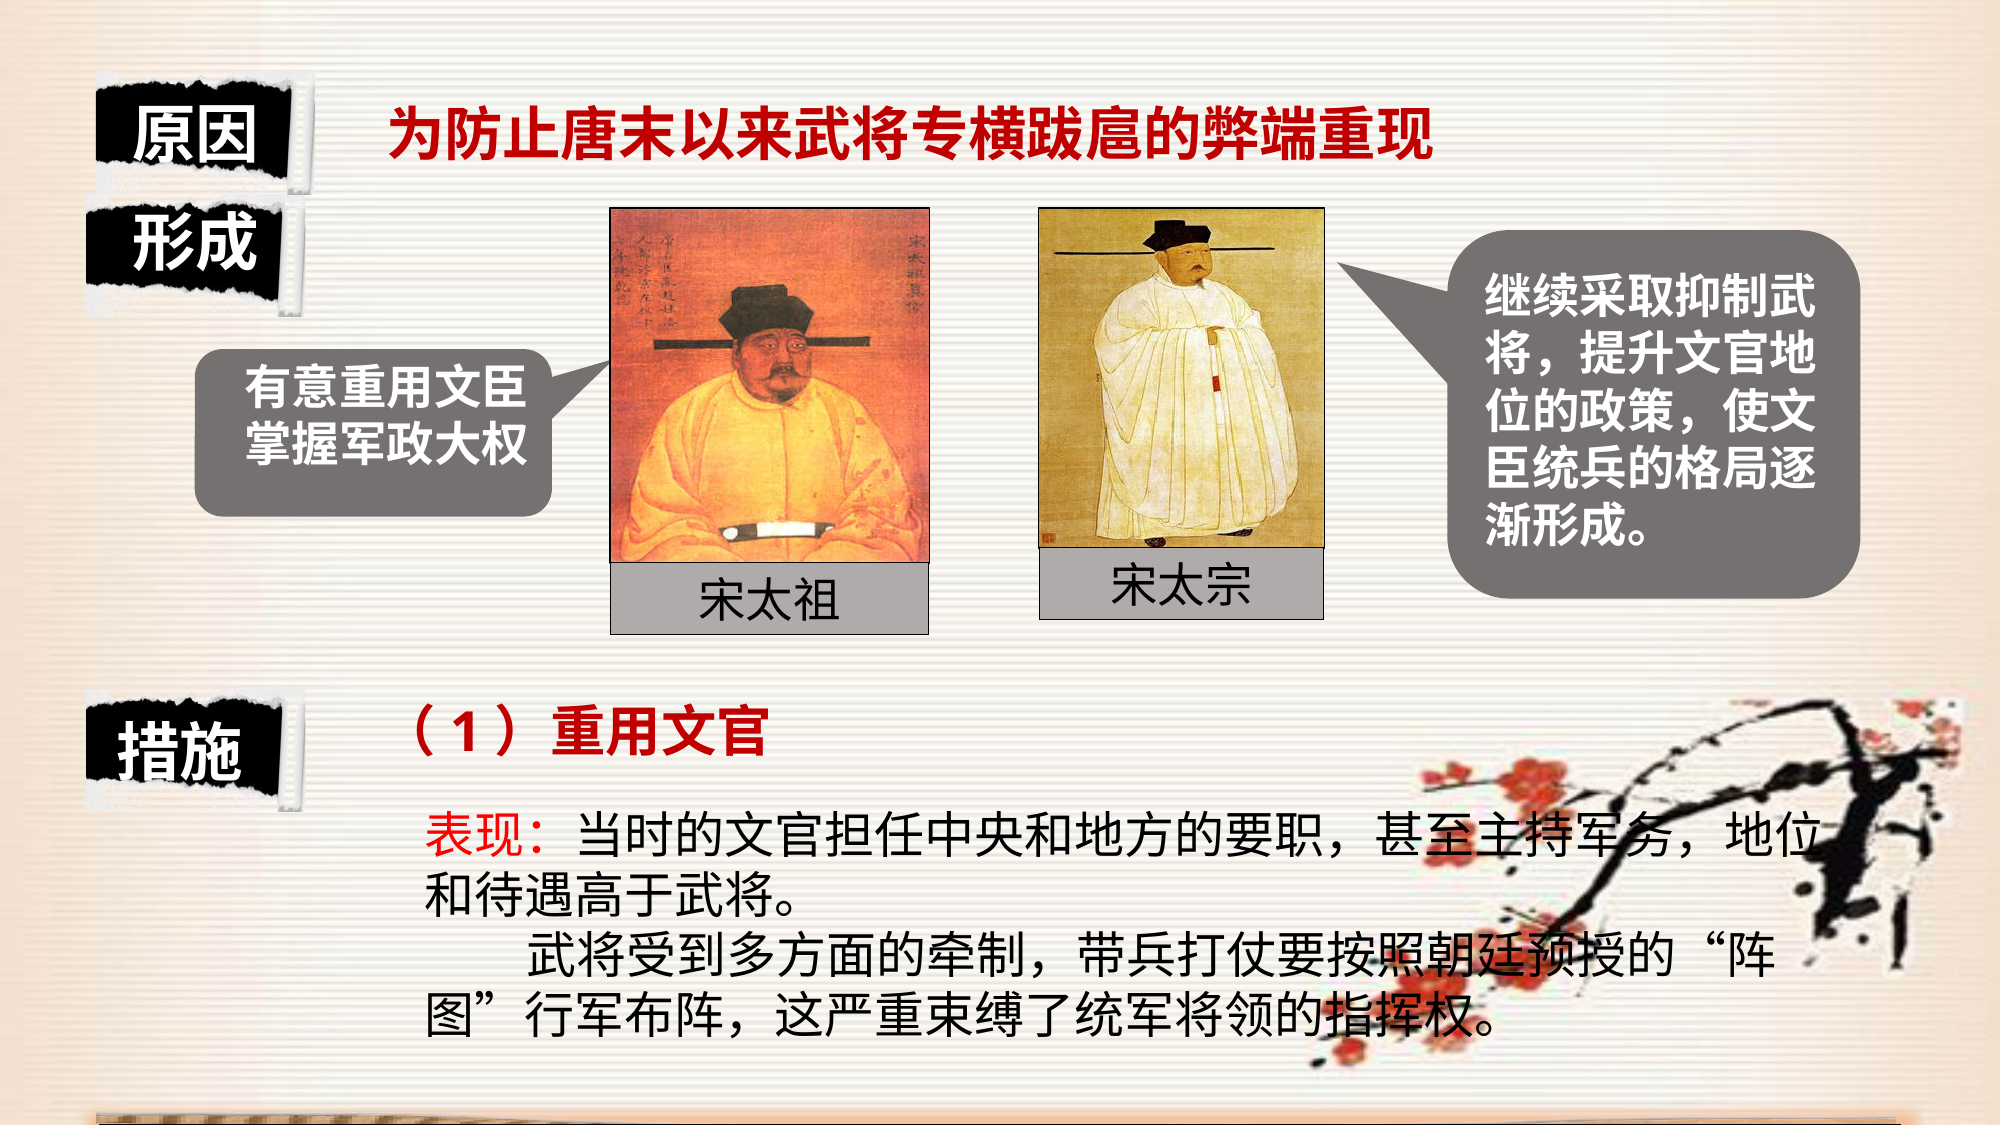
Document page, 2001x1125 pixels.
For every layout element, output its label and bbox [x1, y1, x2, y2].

text_box [1038, 208, 1324, 621]
text_box [610, 208, 929, 636]
picture [0, 0, 2000, 1125]
